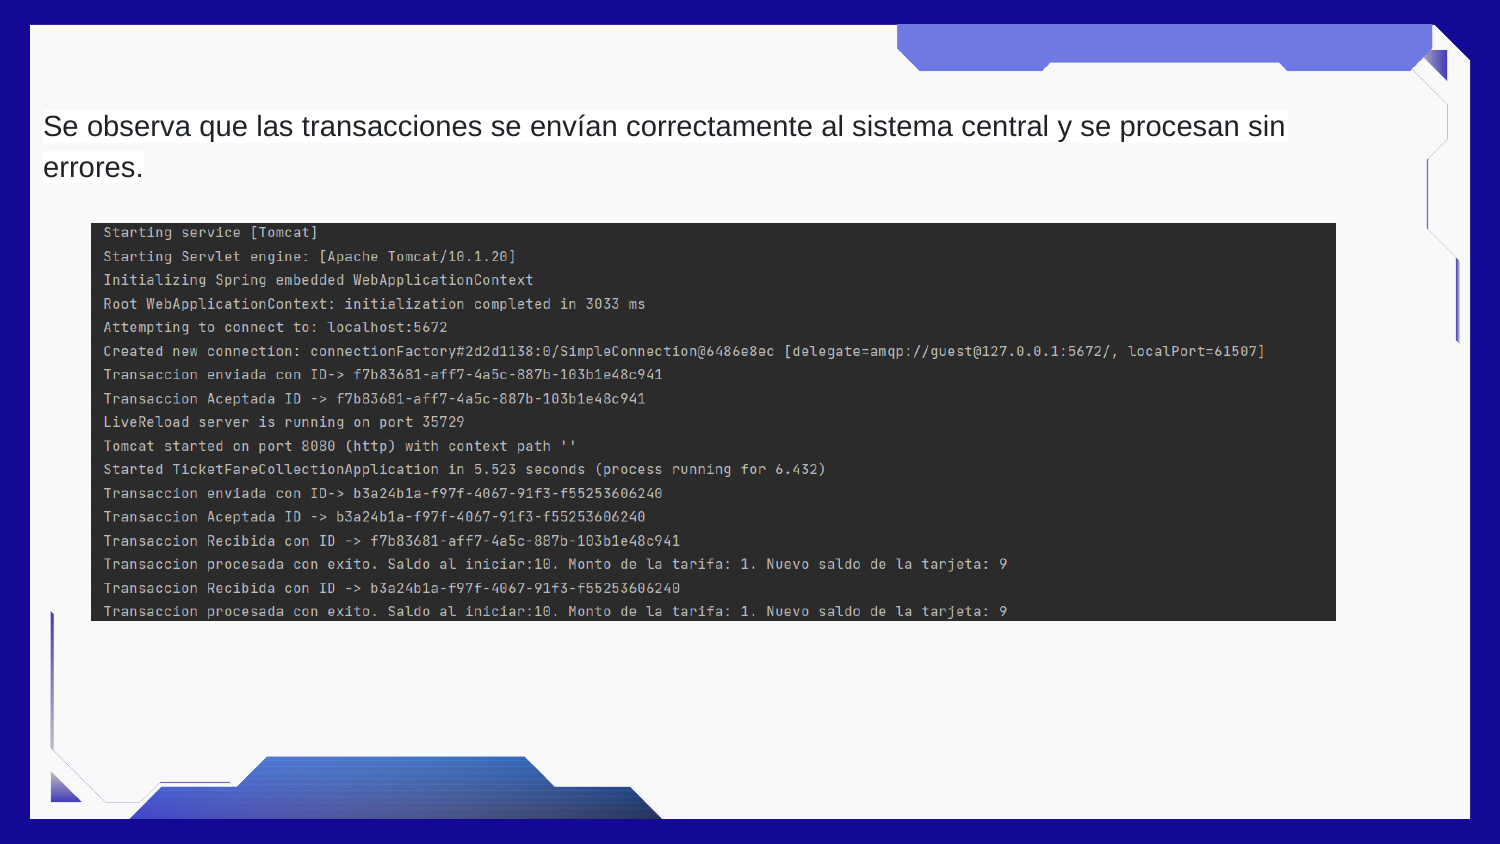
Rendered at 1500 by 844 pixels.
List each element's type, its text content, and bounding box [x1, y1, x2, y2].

text_box Se observa que las transacciones se envían correctamente al sistema central y se procesan sin errores. [28, 87, 1304, 198]
picture [33, 24, 1470, 825]
